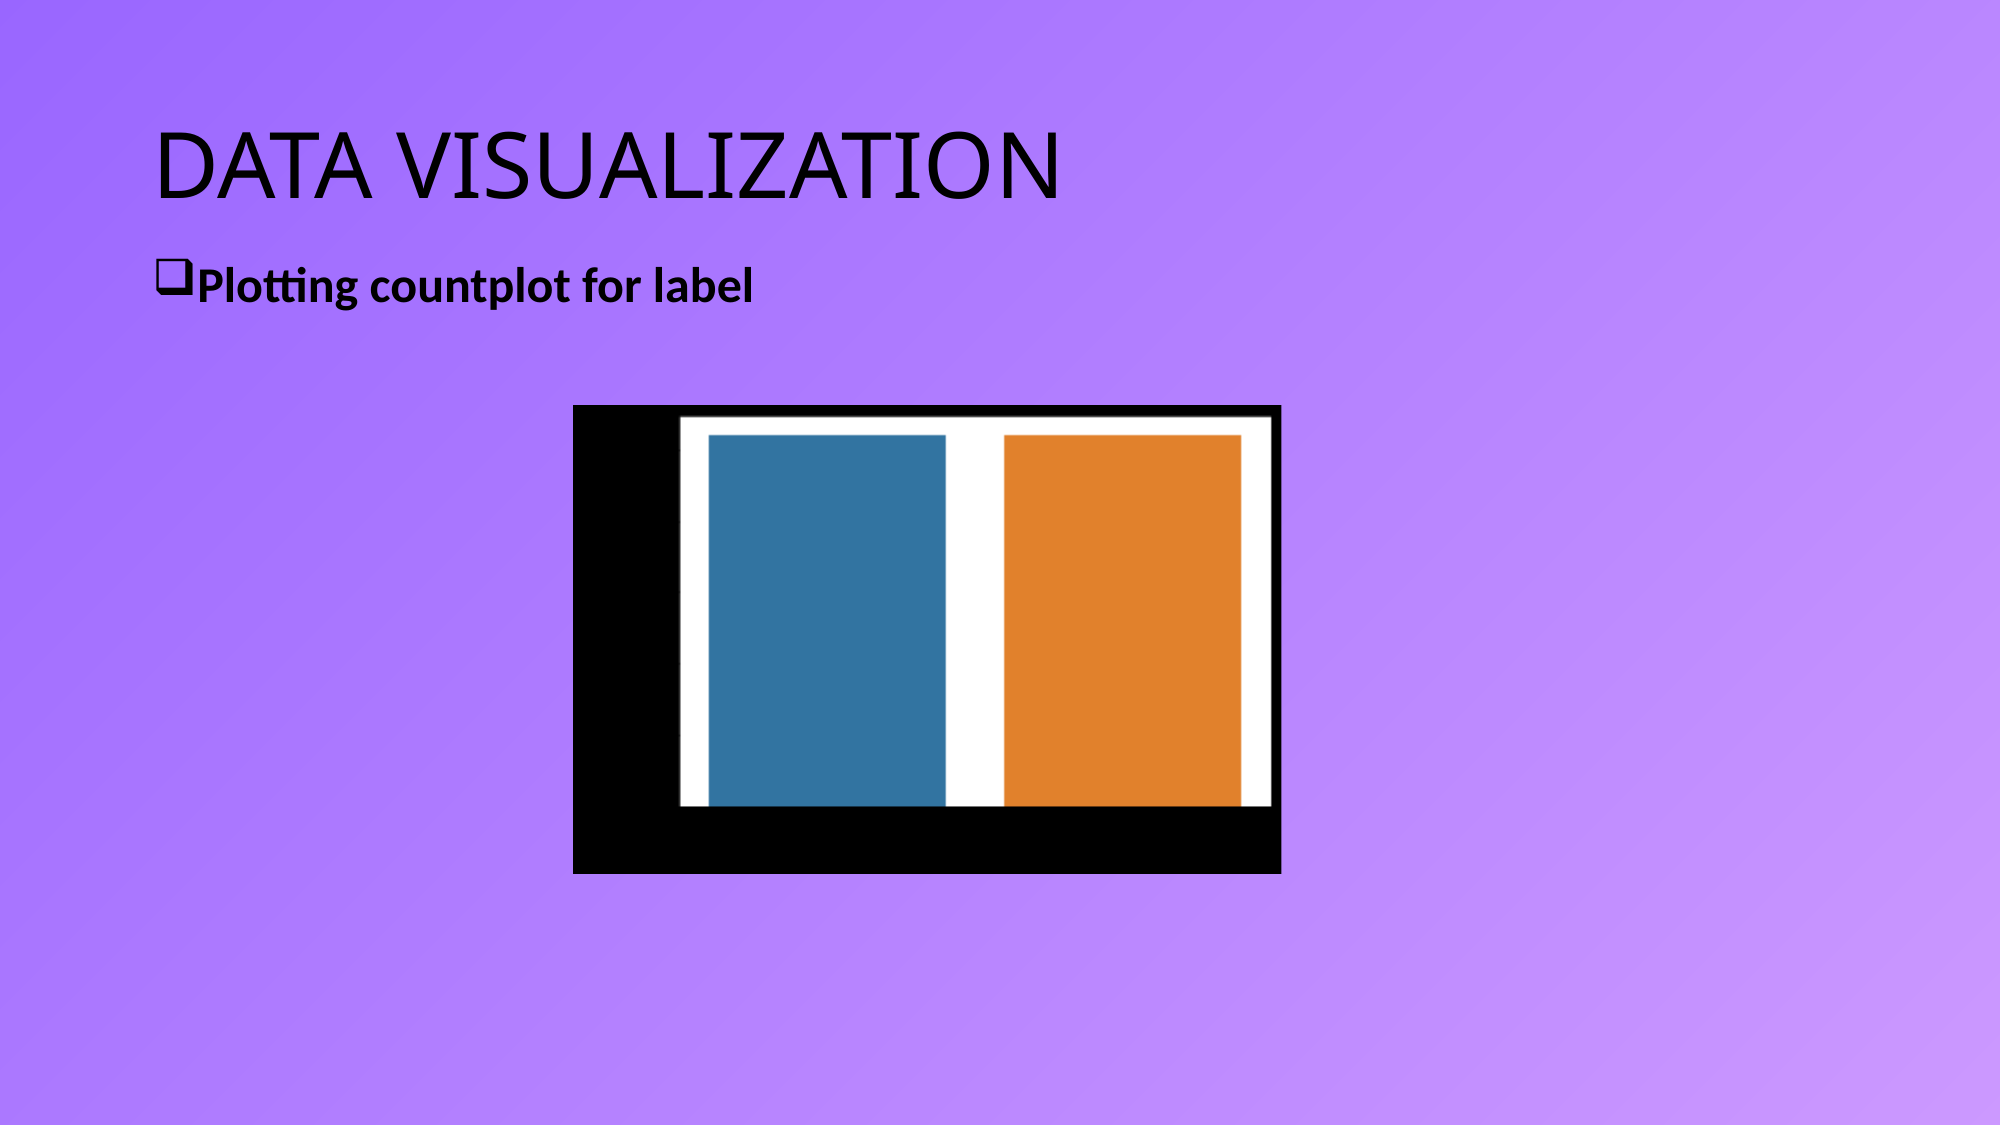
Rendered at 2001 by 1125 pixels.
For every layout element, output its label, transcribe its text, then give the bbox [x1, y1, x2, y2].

picture [573, 405, 1282, 874]
title DATA VISUALIZATION [137, 59, 1863, 251]
list Plotting countplot for label [137, 251, 1863, 1014]
